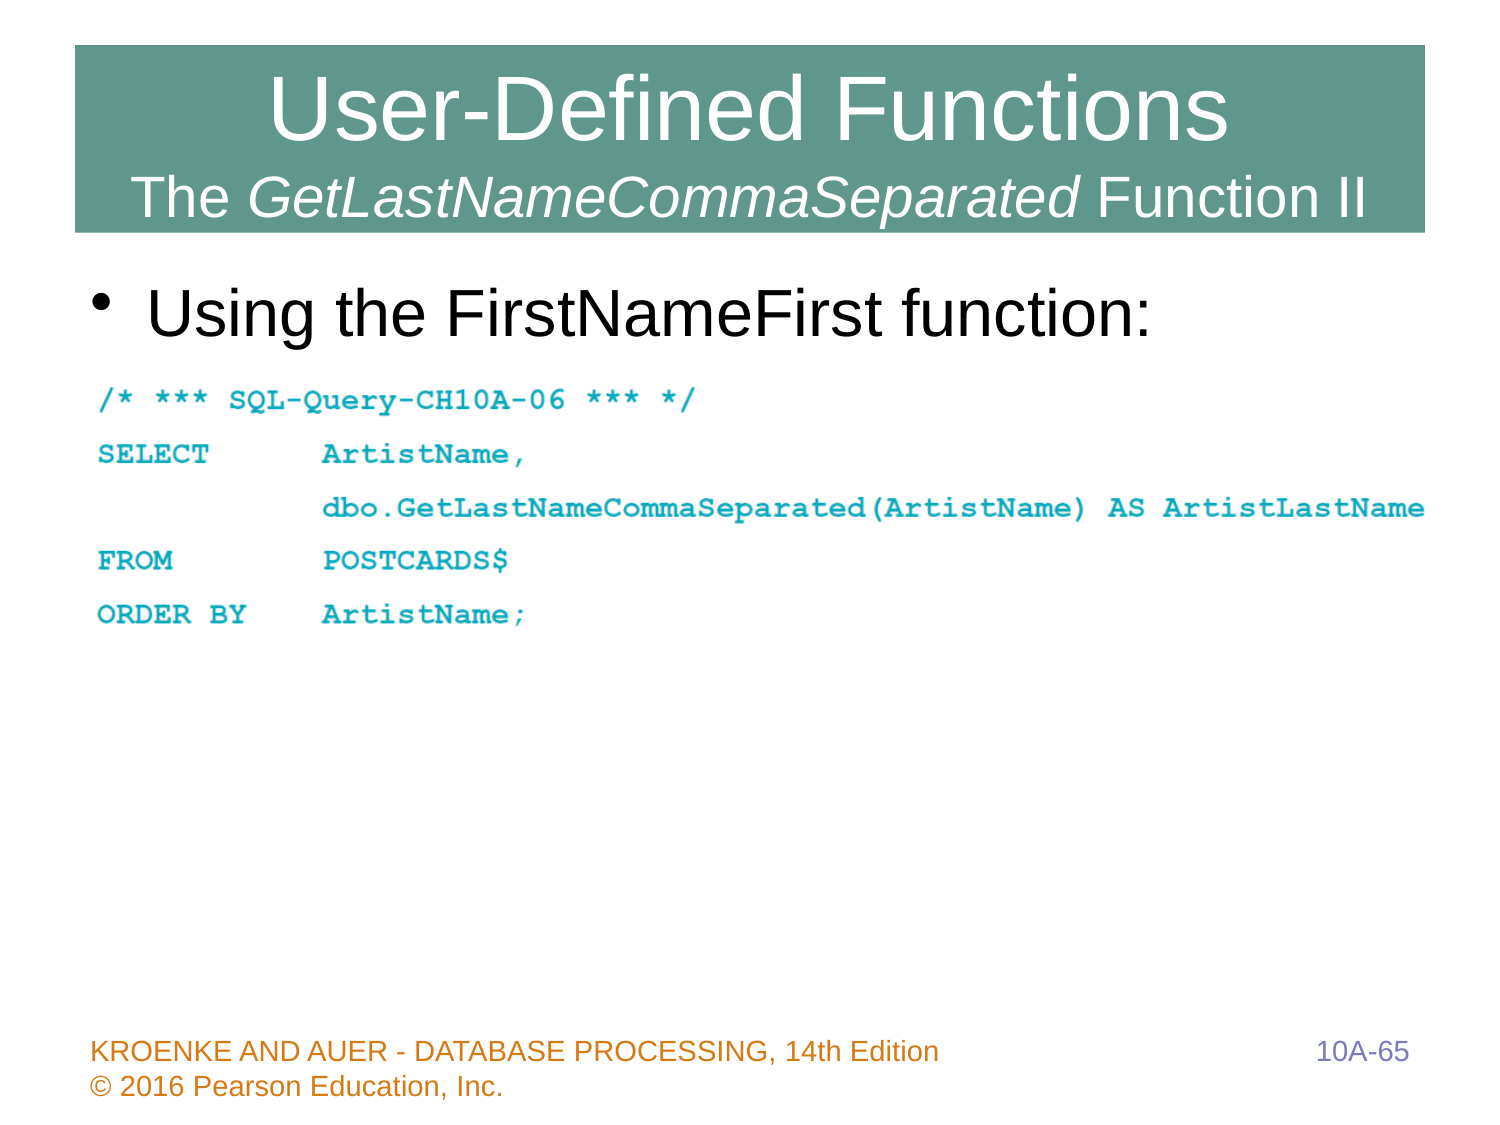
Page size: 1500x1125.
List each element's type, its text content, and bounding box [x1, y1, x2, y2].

slide_number 10A-65 [1074, 1024, 1426, 1103]
footer KROENKE AND AUER - DATABASE PROCESSING, 14th Edition © 2016 Pearson Education, Inc. [74, 1024, 963, 1104]
list Using the FirstNameFirst function: [74, 262, 1426, 1006]
title User-Defined Functions The GetLastNameCommaSeparated Function II [74, 44, 1426, 233]
picture [96, 387, 1426, 628]
